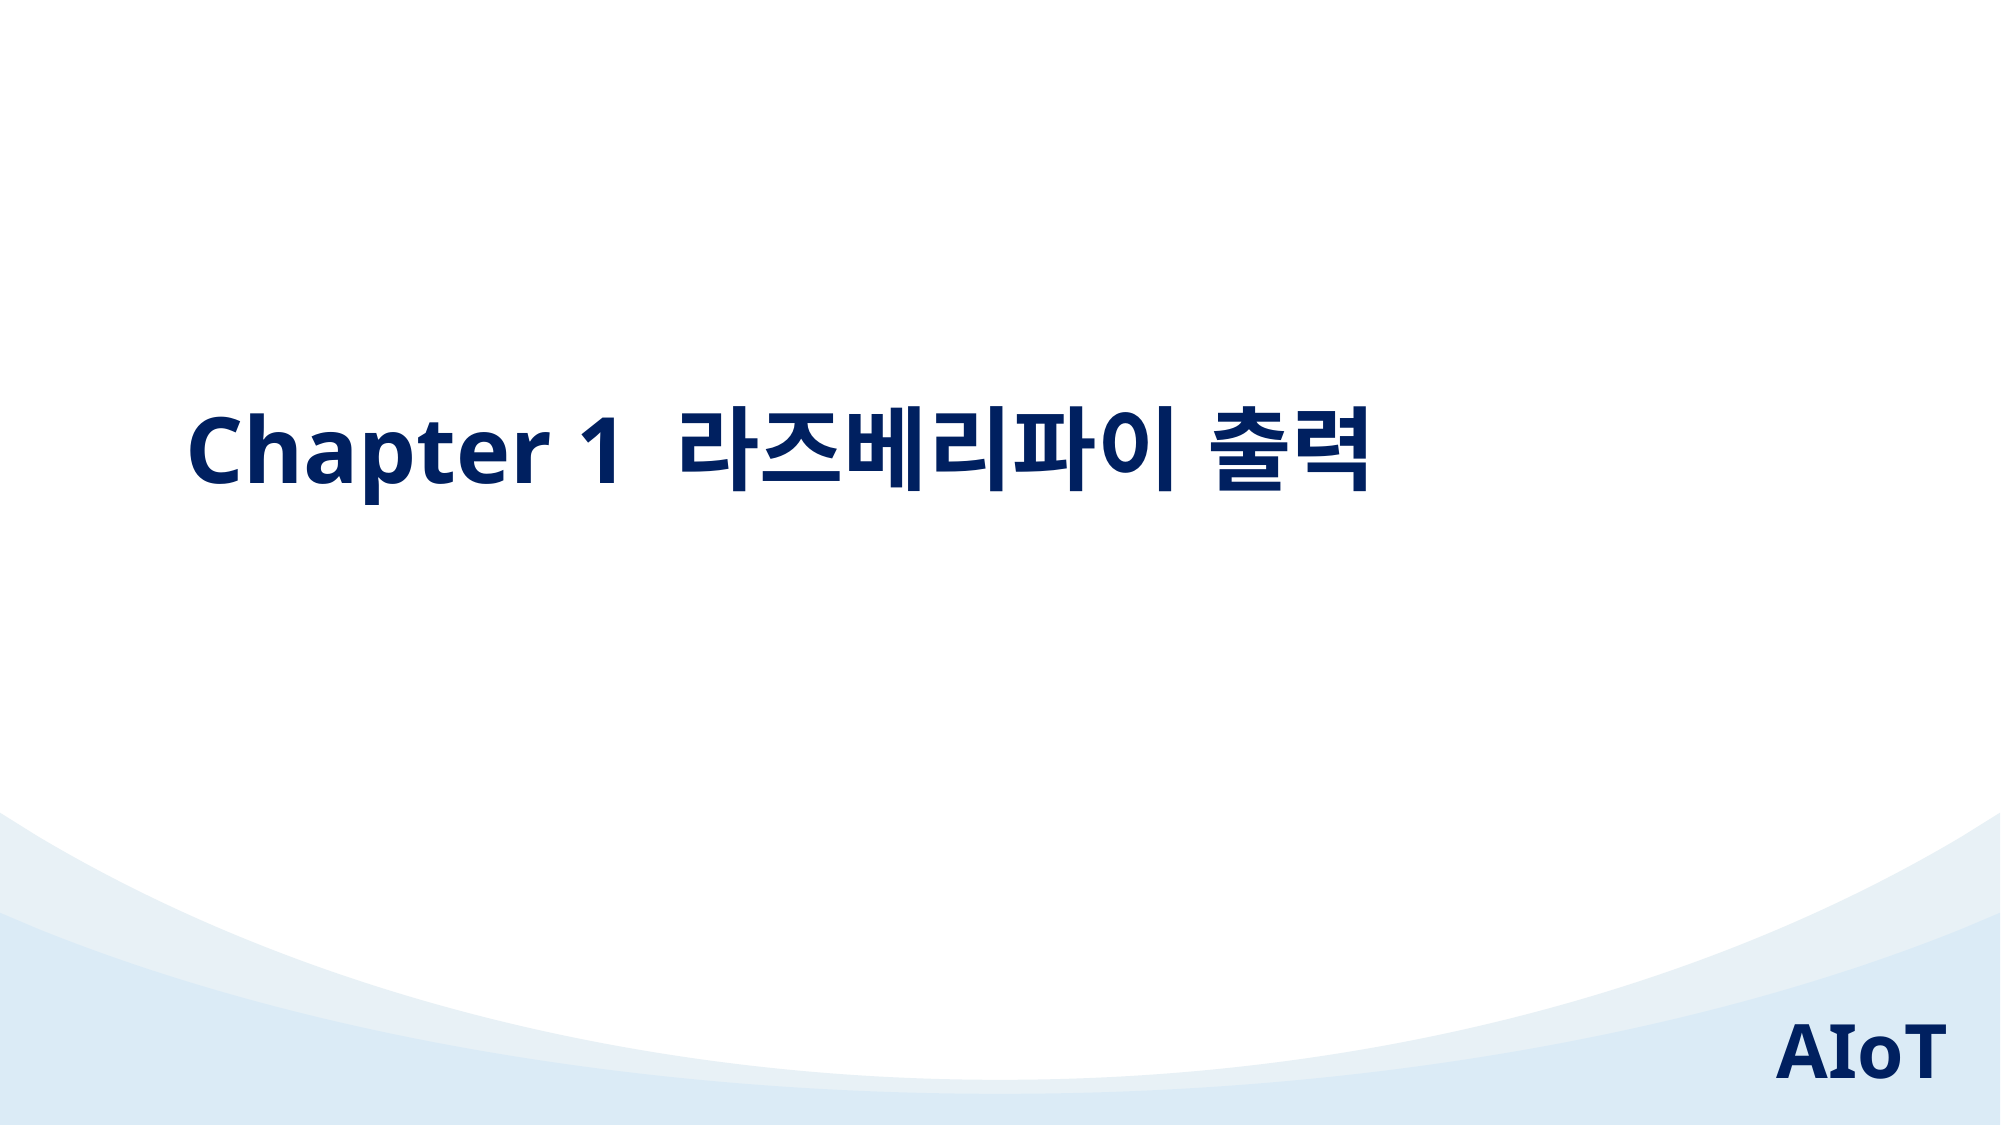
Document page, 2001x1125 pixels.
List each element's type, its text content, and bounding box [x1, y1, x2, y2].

title Chapter 1 라즈베리파이 출력 [169, 345, 1895, 563]
